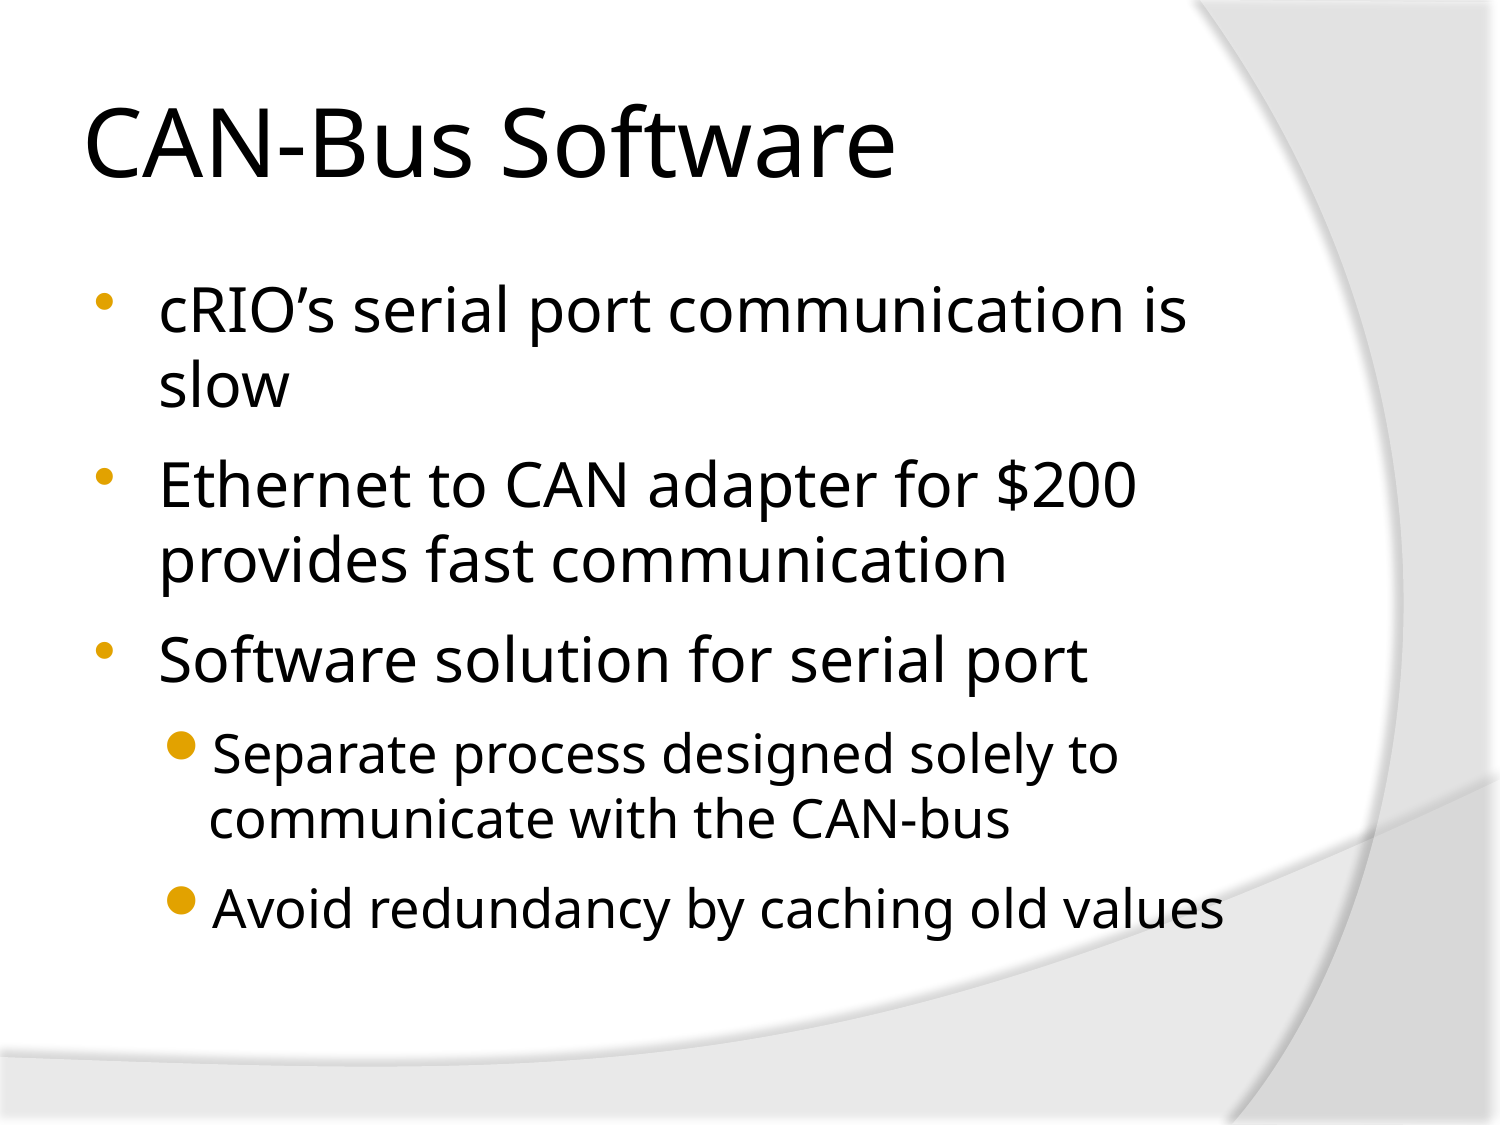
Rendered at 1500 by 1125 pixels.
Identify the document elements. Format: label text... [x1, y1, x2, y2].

title CAN-Bus Software [74, 44, 1301, 233]
list cRIO’s serial port communication is slow Ethernet to CAN adapter for $200 provides fast communication Software solution for serial port Separate process designed solely to communicate with the CAN-bus Avoid redundancy by caching old values [74, 262, 1301, 1006]
